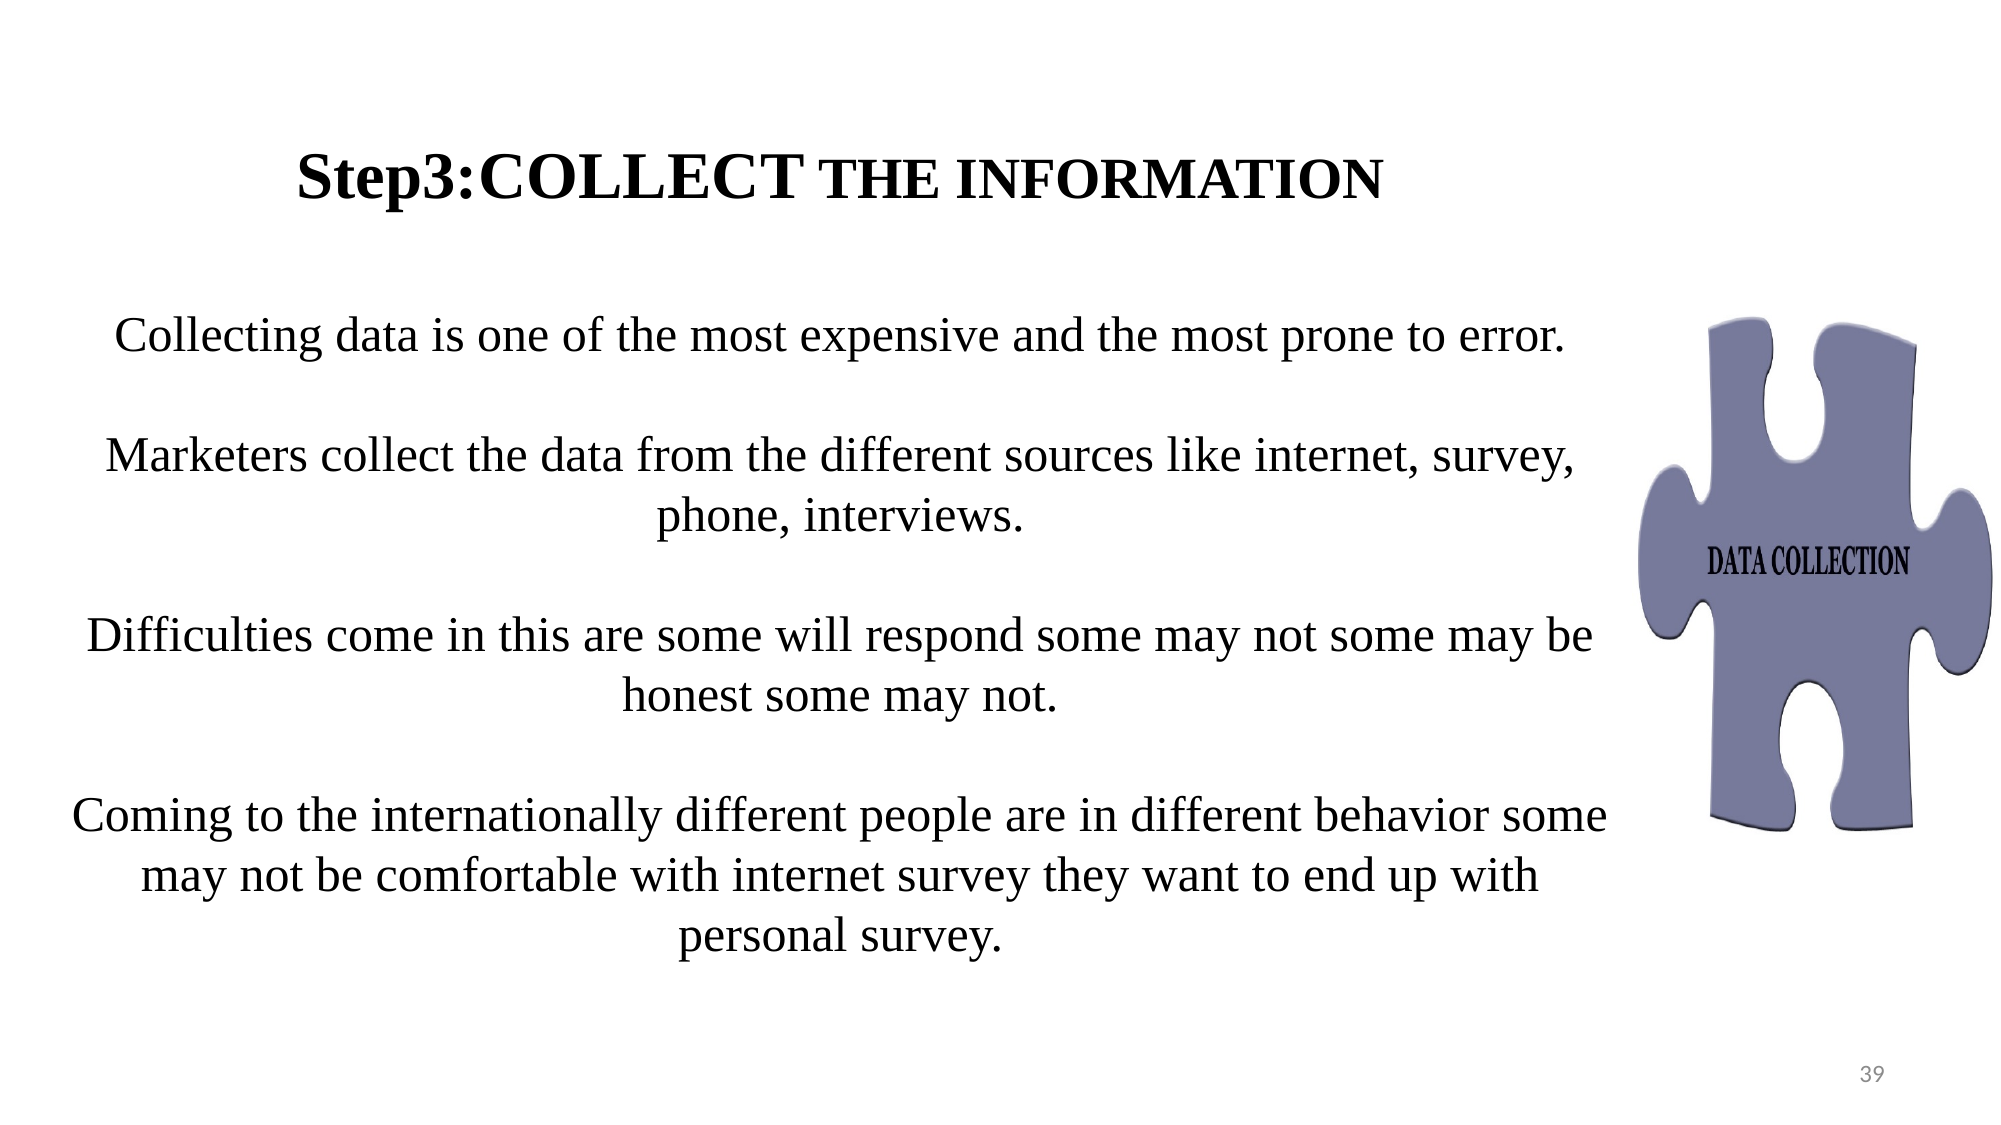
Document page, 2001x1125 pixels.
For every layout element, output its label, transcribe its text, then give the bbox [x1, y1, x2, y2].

slide_number 39 [1433, 1042, 1900, 1103]
title Collecting data is one of the most expensive and the most prone to error. Marketers collect the data from the different sources like internet, survey, phone, interviews. Difficulties come in this are some will respond some may not some may be honest some may not. Coming to the internationally different people are in different behavior some may not be comfortable with internet survey they want to end up with personal survey. [50, 278, 1631, 1044]
picture [1630, 302, 2000, 850]
text_box Step3:COLLECT THE INFORMATION [234, 124, 1447, 220]
